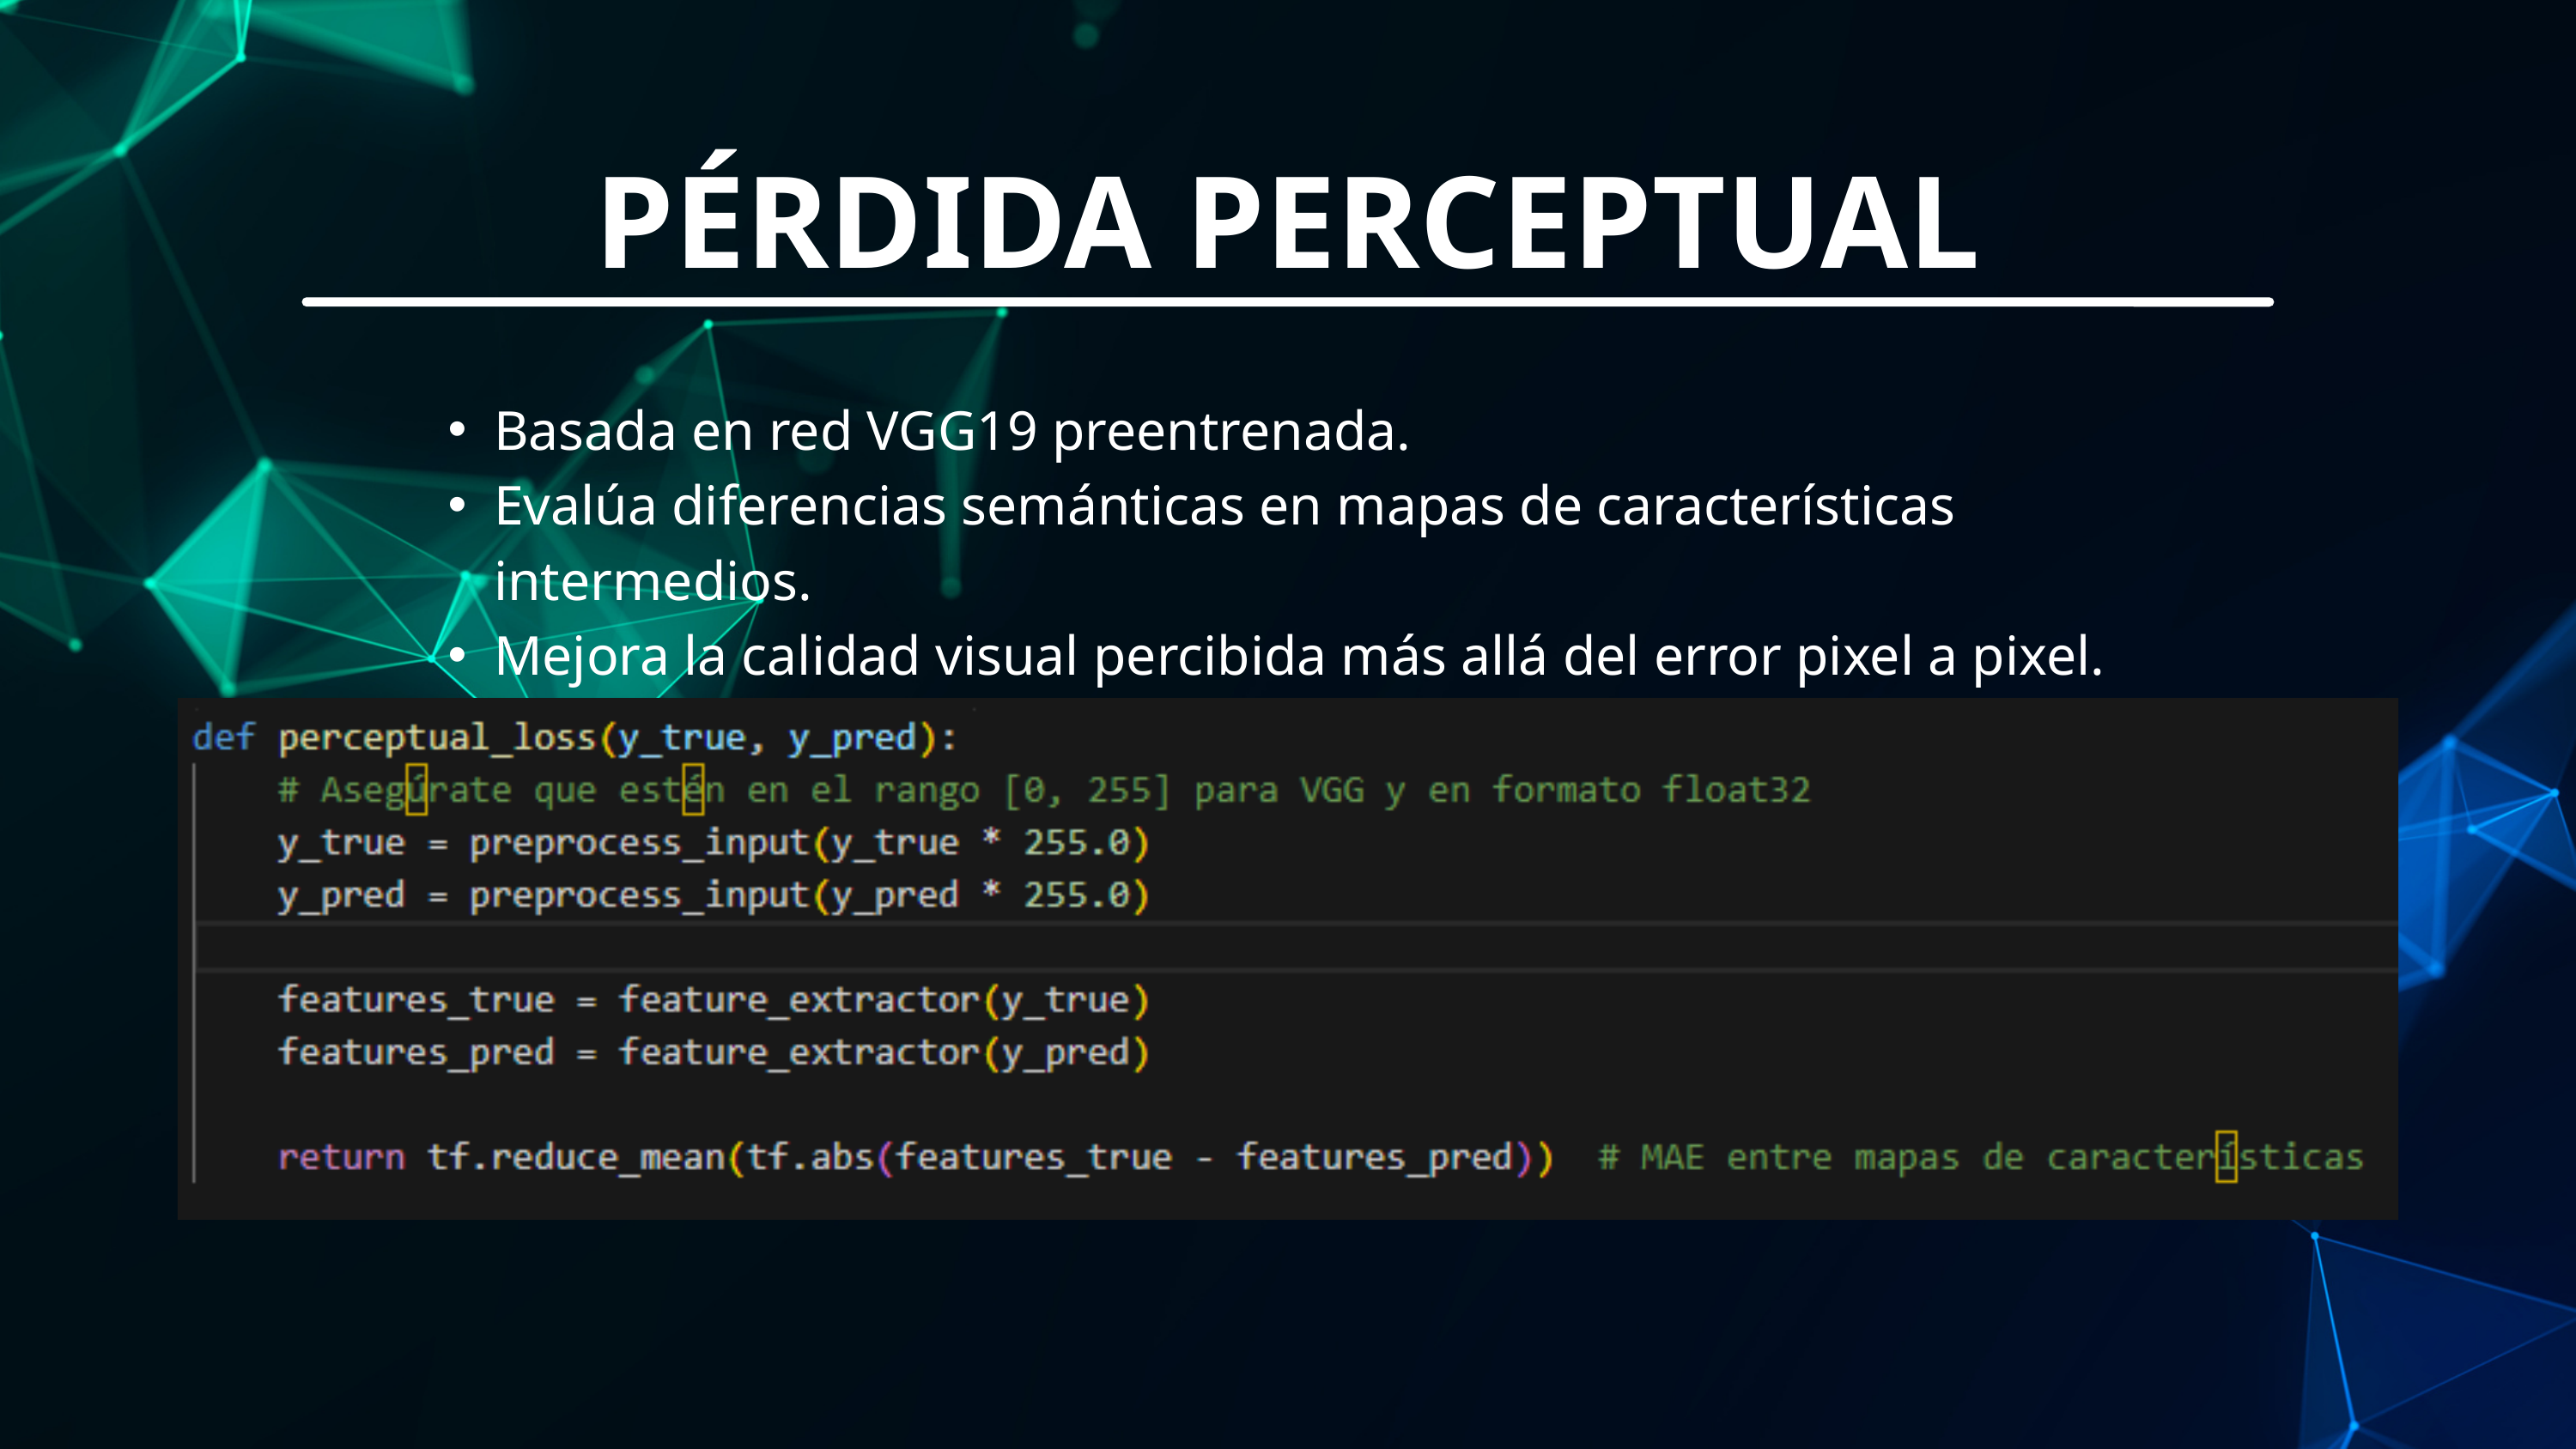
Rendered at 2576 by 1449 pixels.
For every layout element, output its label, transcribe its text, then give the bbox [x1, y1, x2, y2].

text_box [0, 0, 2576, 1449]
text_box PÉRDIDA PERCEPTUAL [210, 149, 2366, 294]
text_box [177, 698, 2399, 1220]
text_box Basada en red VGG19 preentrenada. Evalúa diferencias semánticas en mapas de características intermedios. Mejora la calidad visual percibida más allá del error pixel a pixel. [402, 385, 2174, 687]
